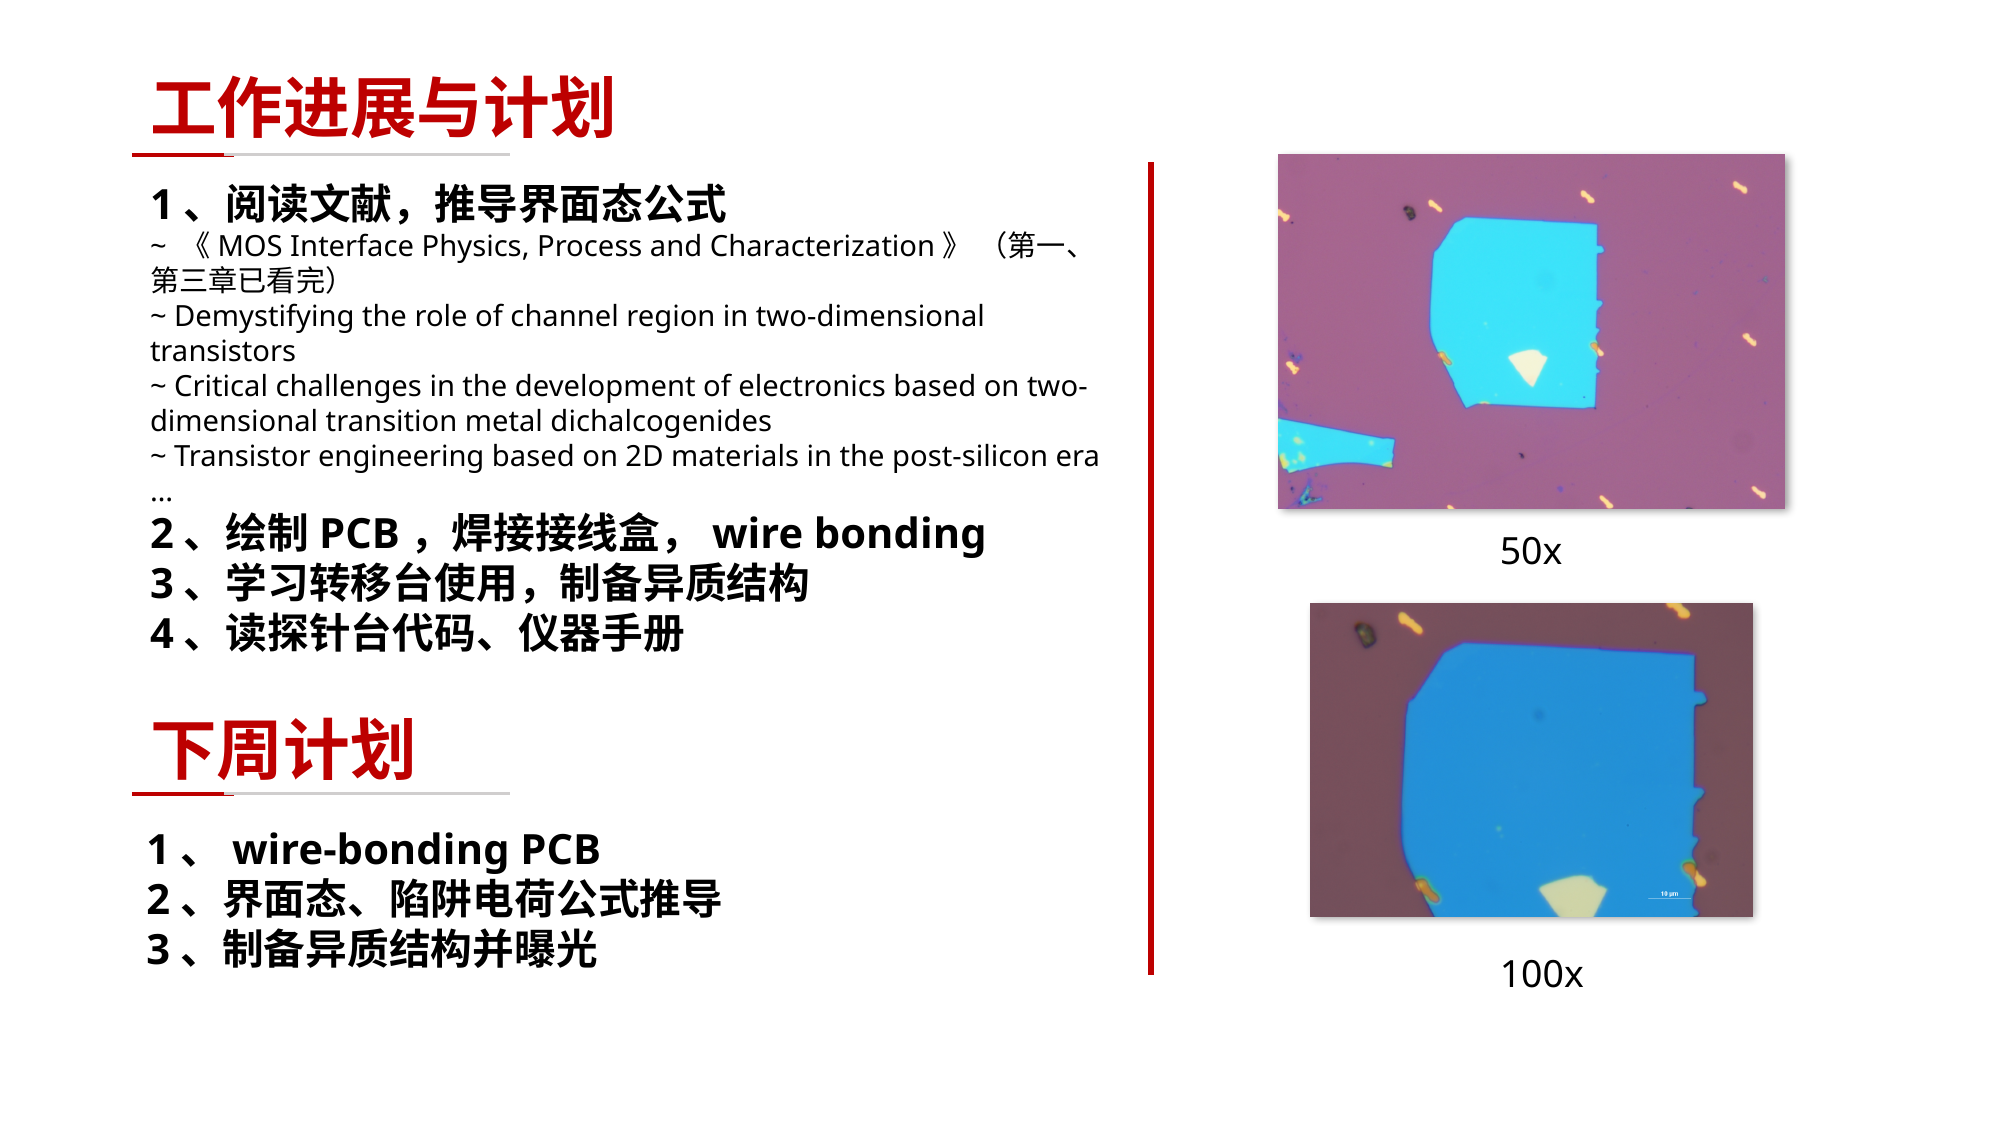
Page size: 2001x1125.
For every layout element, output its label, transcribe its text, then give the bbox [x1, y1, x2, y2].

text_box [974, 537, 1776, 1125]
text_box 100x [1485, 942, 1636, 1003]
text_box 50x [1485, 519, 1636, 580]
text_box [131, 58, 1708, 155]
text_box 1、阅读文献，推导界面态公式 ~ 《MOS Interface Physics, Process and Characterization》 （第一、第三章已看完） ~ Demystifying the role of channel region in two-dimensional transistors ~ Critical challenges in the development of electronics based on two-dimensional transition metal dichalcogenides ~ Transistor engineering based on 2D materials in the post-silicon era … 2、绘制PCB，焊接接线盒，wire bonding 3、学习转移台使用，制备异质结构 4、读探针台代码、仪器手册 [135, 170, 1117, 665]
picture [1278, 154, 1785, 509]
picture [1309, 603, 1753, 917]
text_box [131, 700, 566, 796]
text_box 1、wire-bonding PCB 2、界面态、陷阱电荷公式推导 3、制备异质结构并曝光 [131, 815, 974, 1031]
